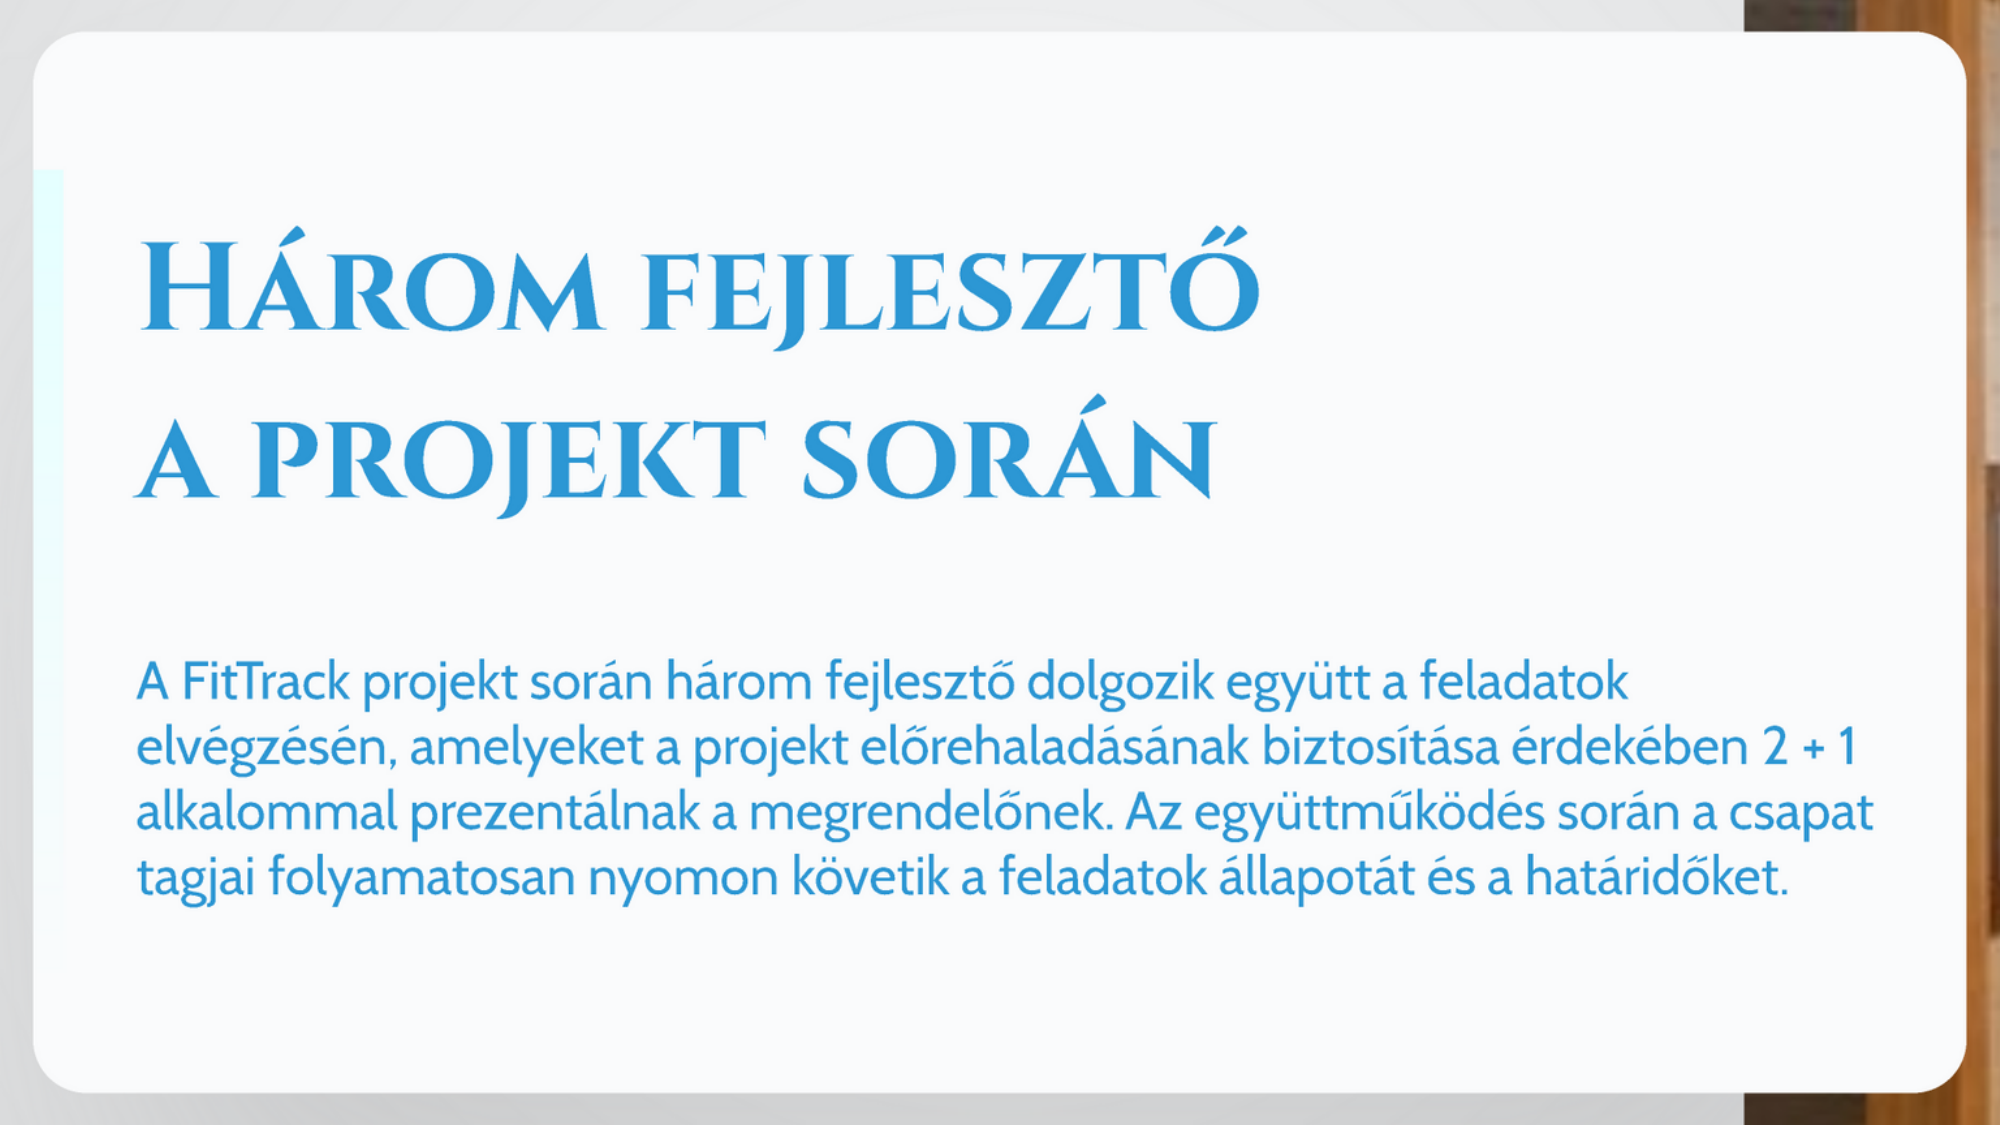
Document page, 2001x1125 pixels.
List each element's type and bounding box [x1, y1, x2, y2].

text_box [0, 0, 2000, 1125]
